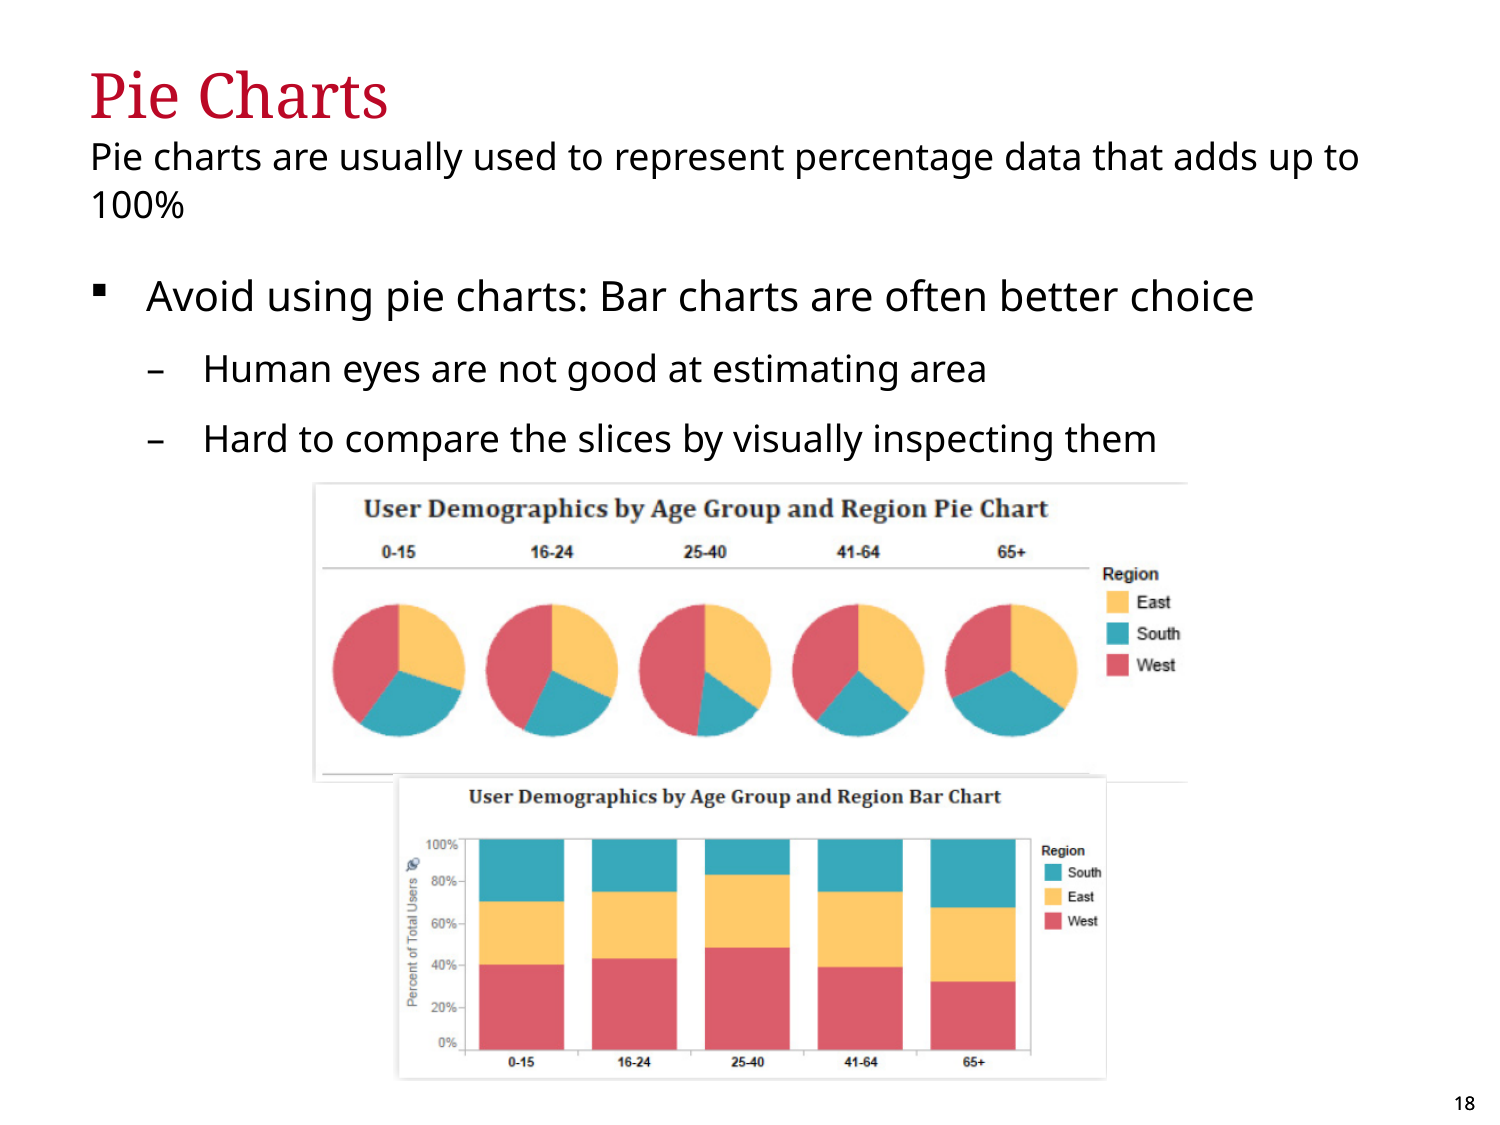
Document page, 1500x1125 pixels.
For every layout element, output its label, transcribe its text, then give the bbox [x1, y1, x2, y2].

list Avoid using pie charts: Bar charts are often better choice Human eyes are not good at estimating area Hard to compare the slices by visually inspecting them [89, 270, 1440, 1099]
picture [311, 482, 1188, 1081]
title Pie Charts Pie charts are usually used to represent percentage data that adds up to 100% [89, 52, 1440, 240]
